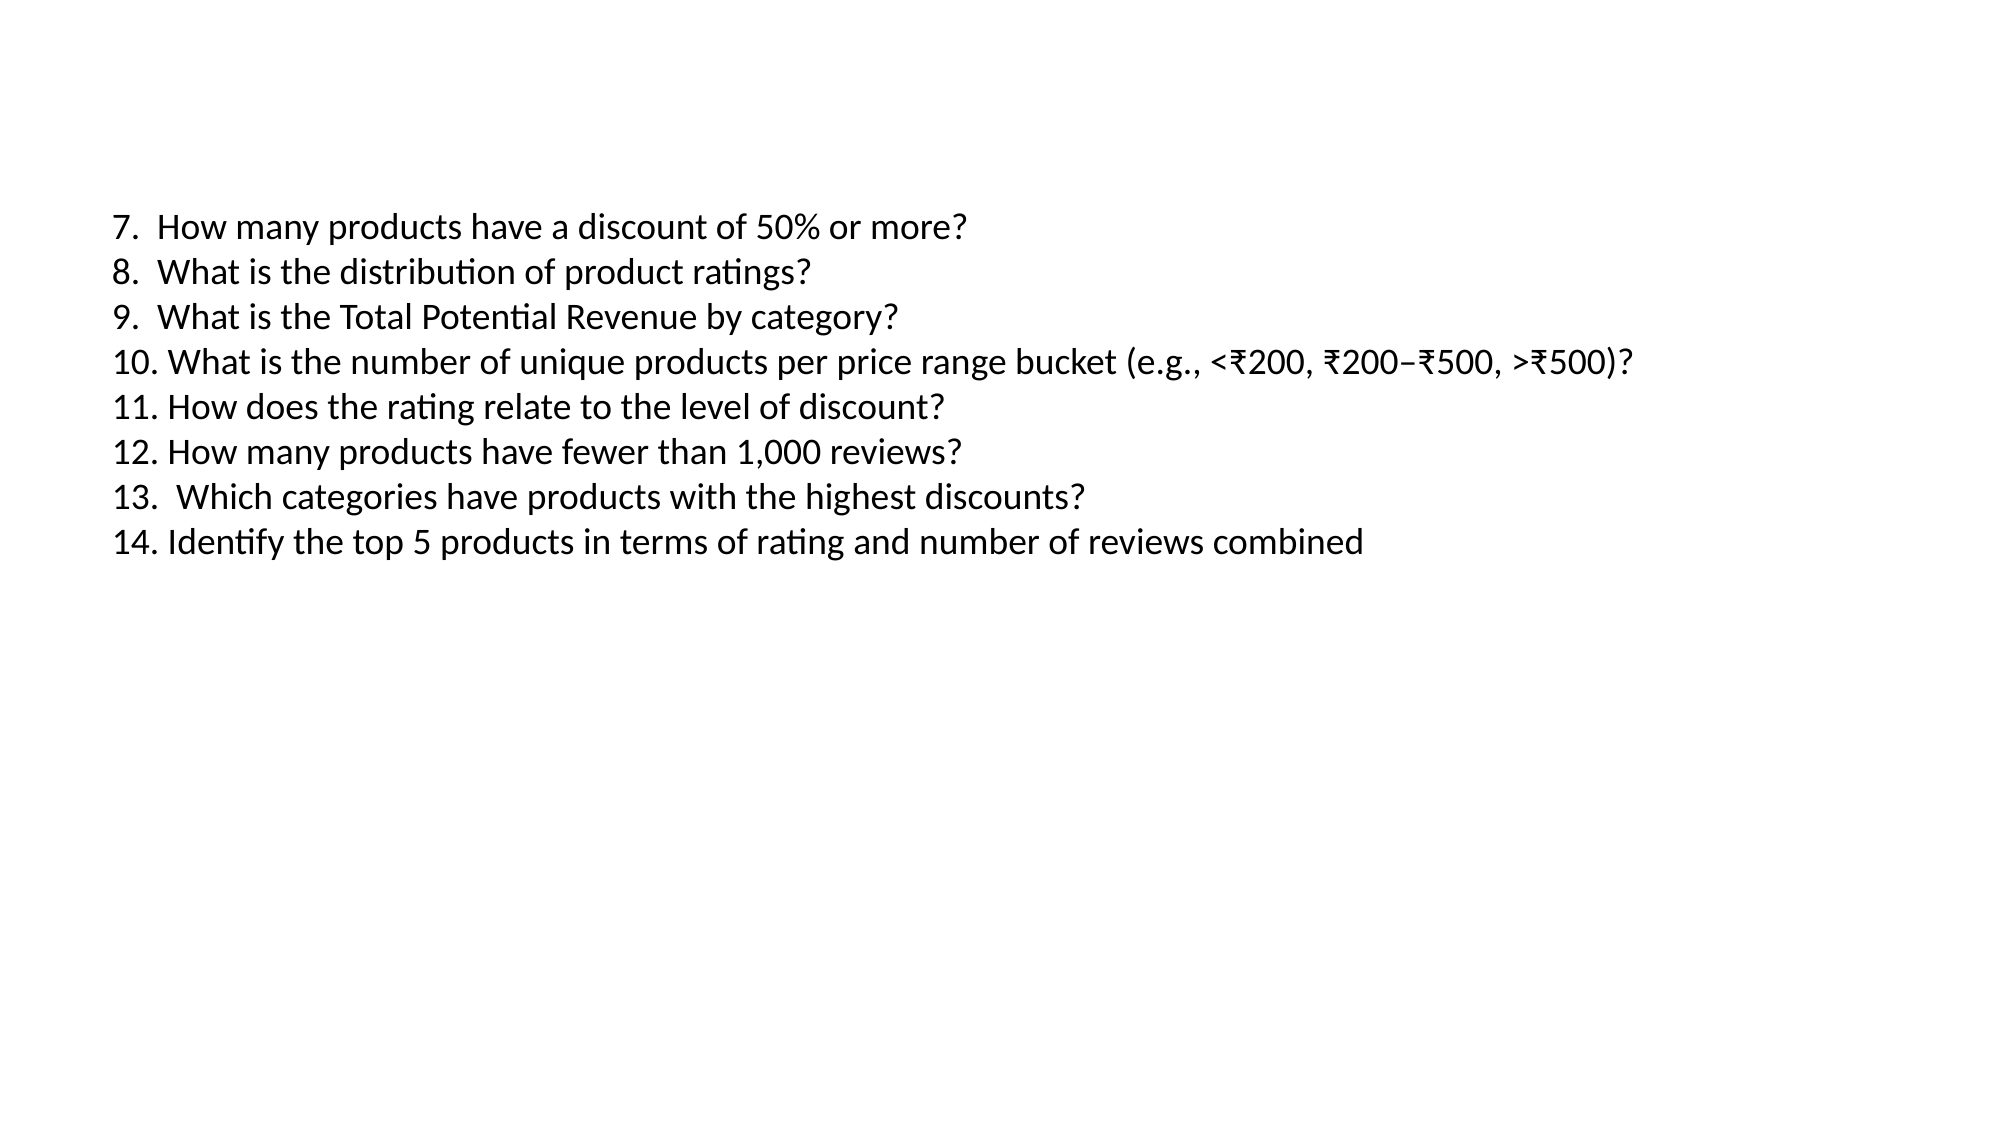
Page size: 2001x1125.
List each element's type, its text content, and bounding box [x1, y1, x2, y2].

text_box 7. How many products have a discount of 50% or more? 8. What is the distribution of product ratings? 9. What is the Total Potential Revenue by category? 10. What is the number of unique products per price range bucket (e.g., <₹200, ₹200–₹500, >₹500)? 11. How does the rating relate to the level of discount? 12. How many products have fewer than 1,000 reviews? 13. Which categories have products with the highest discounts? 14. Identify the top 5 products in terms of rating and number of reviews combined [97, 194, 1847, 570]
